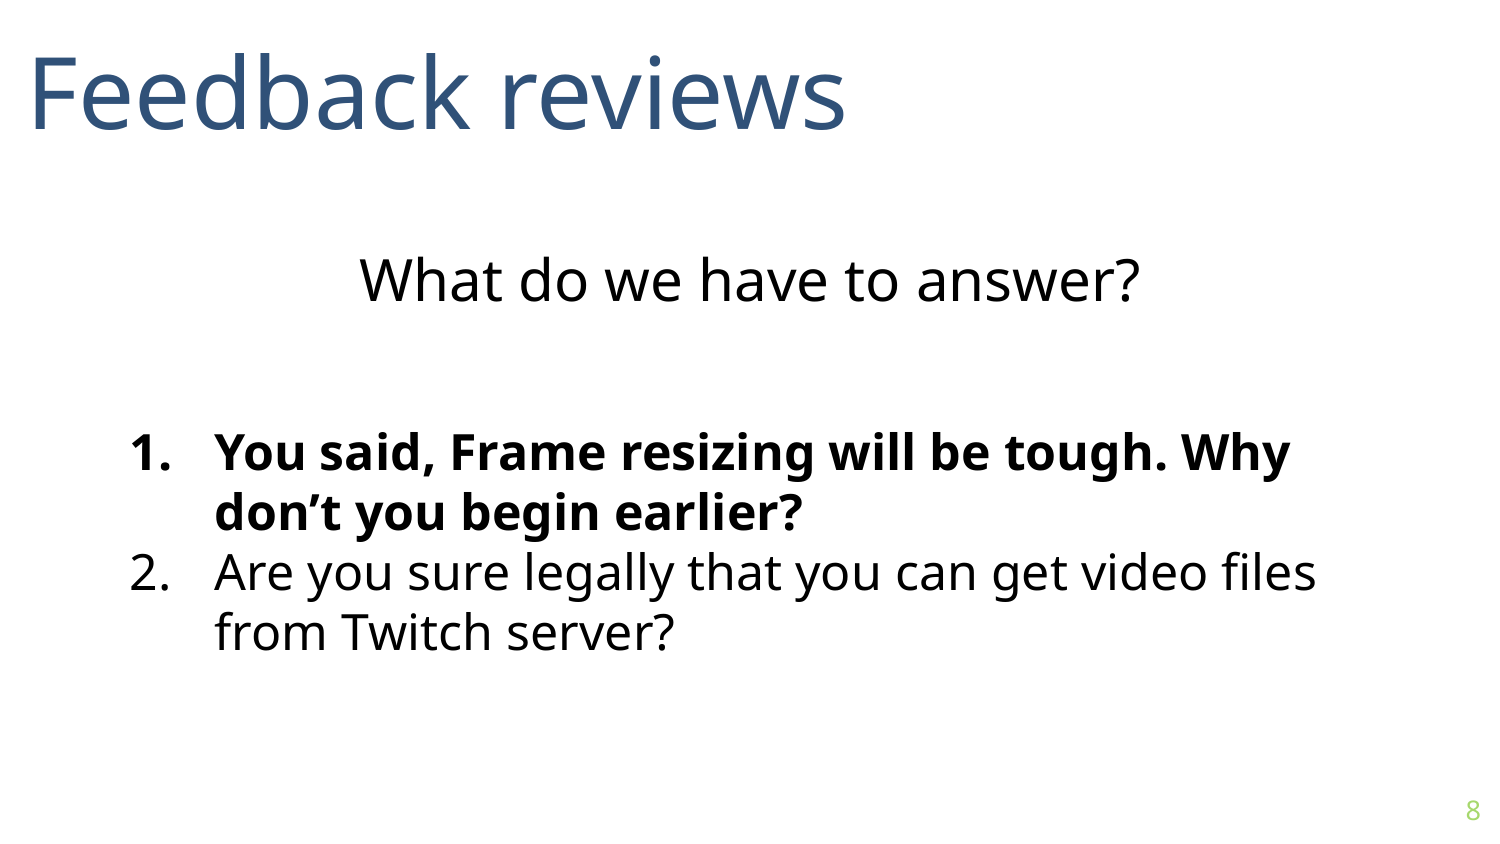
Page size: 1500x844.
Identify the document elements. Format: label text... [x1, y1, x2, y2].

text_box What do we have to answer? [291, 235, 1209, 413]
slide_number 8 [1391, 779, 1482, 844]
text_box What do we have to answer? [291, 642, 1209, 690]
text_box Feedback reviews [26, 8, 1060, 150]
text_box You said, Frame resizing will be tough. Why don’t you begin earlier? Are you sure legally that you can get video files from Twitch server? [115, 413, 1385, 642]
